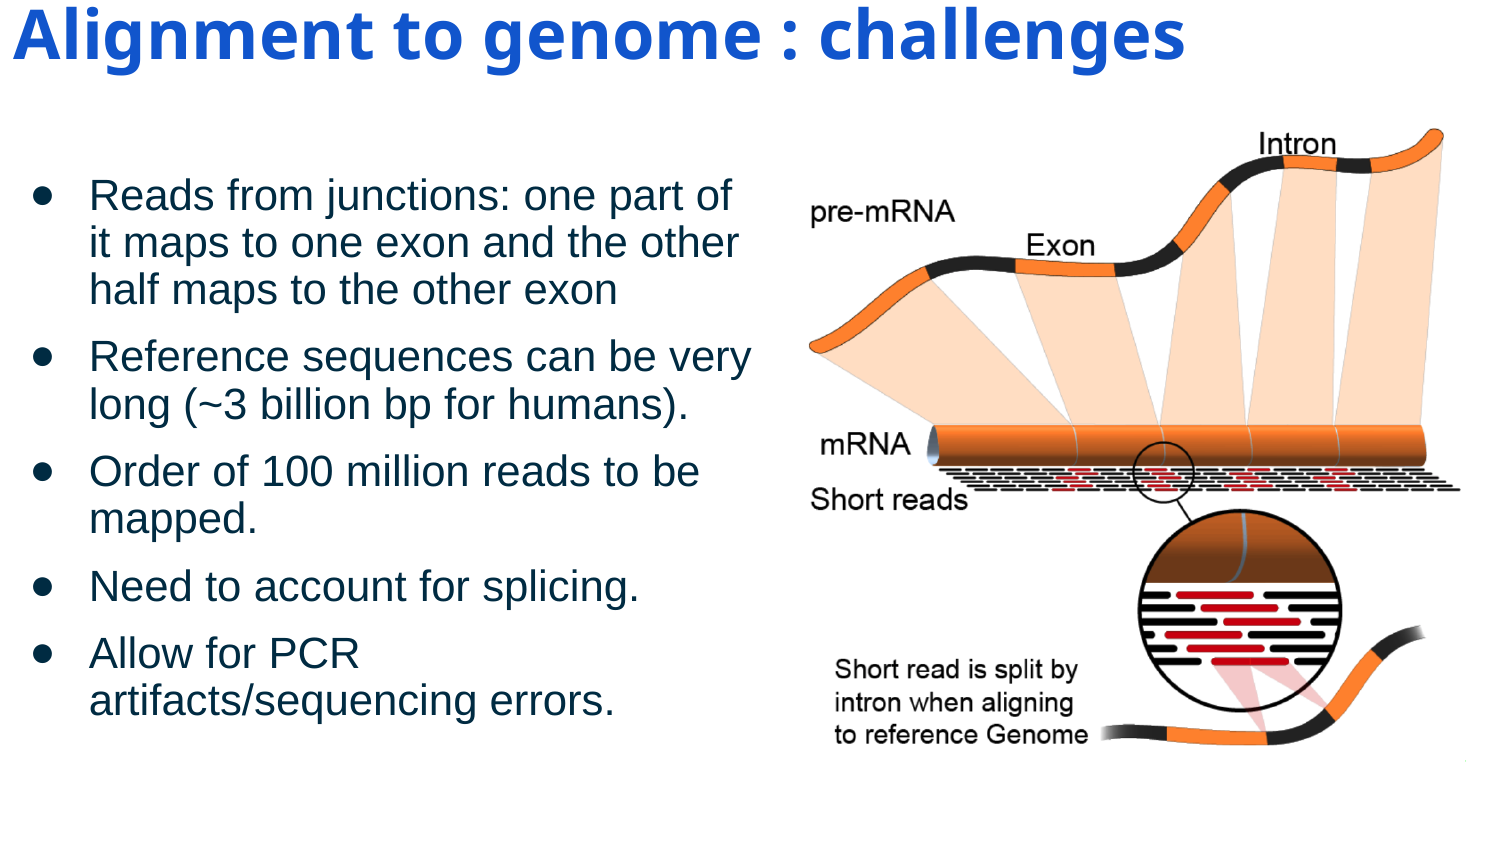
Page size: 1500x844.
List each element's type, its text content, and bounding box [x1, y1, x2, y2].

list Reads from junctions: one part of it maps to one exon and the other half maps to the other exon Reference sequences can be very long (~3 billion bp for humans). Order of 100 million reads to be mapped. Need to account for splicing. Allow for PCR artifacts/sequencing errors. [13, 119, 763, 655]
title Alignment to genome : challenges [13, 0, 1500, 121]
picture [762, 120, 1482, 775]
